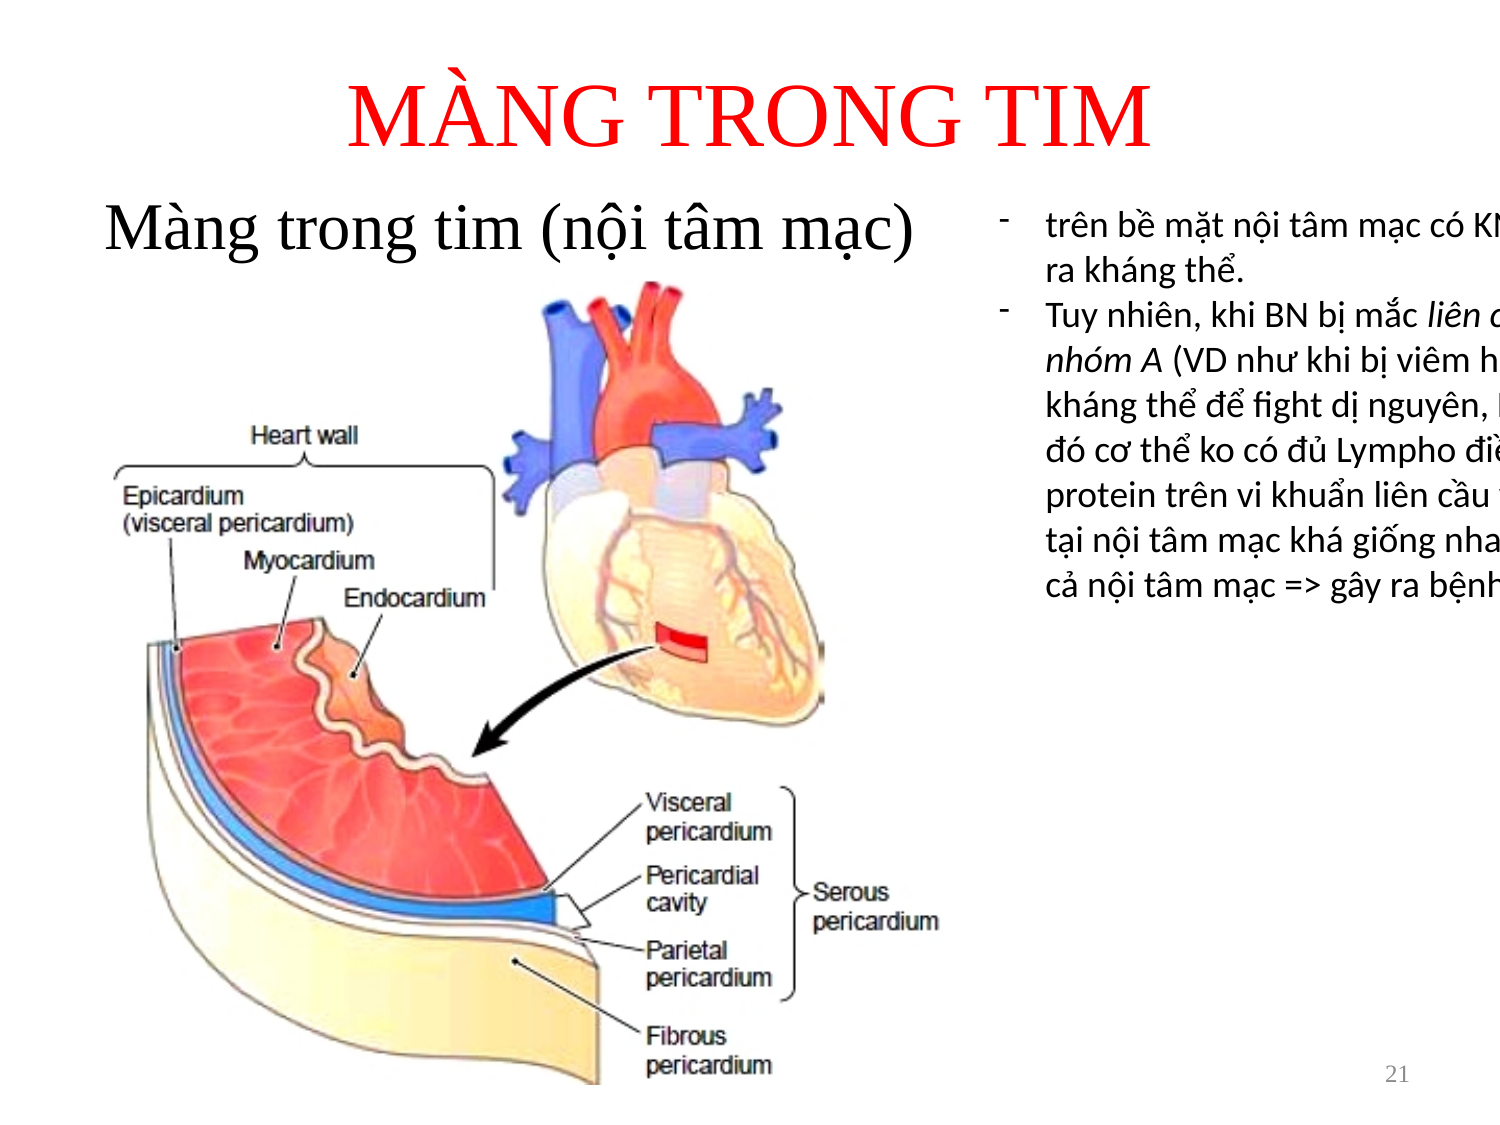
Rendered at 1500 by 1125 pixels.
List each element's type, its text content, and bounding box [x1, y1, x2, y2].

list Màng trong tim (nội tâm mạc) [89, 174, 1440, 313]
slide_number 21 [1074, 1042, 1425, 1103]
picture [112, 280, 944, 1086]
title MÀNG TRONG TIM [74, 44, 1426, 176]
text_box trên bề mặt nội tâm mạc có KN tự nhiên nên body ko sinh ra kháng thể. Tuy nhiên, khi BN bị mắc liên cầu khuẩn beta tan huyết nhóm A (VD như khi bị viêm họng) thì cơ thể sẽ sinh ra kháng thể để fight dị nguyên, KN đó nhưng vì 1 lý do nào đó cơ thể ko có đủ Lympho điều hoà (Tc) và do chất có protein trên vi khuẩn liên cầu và protein của các cấu trúc tại nội tâm mạc khá giống nhau nên KT quay lại attack luôn cả nội tâm mạc => gây ra bệnh thấp tim [983, 192, 1500, 613]
